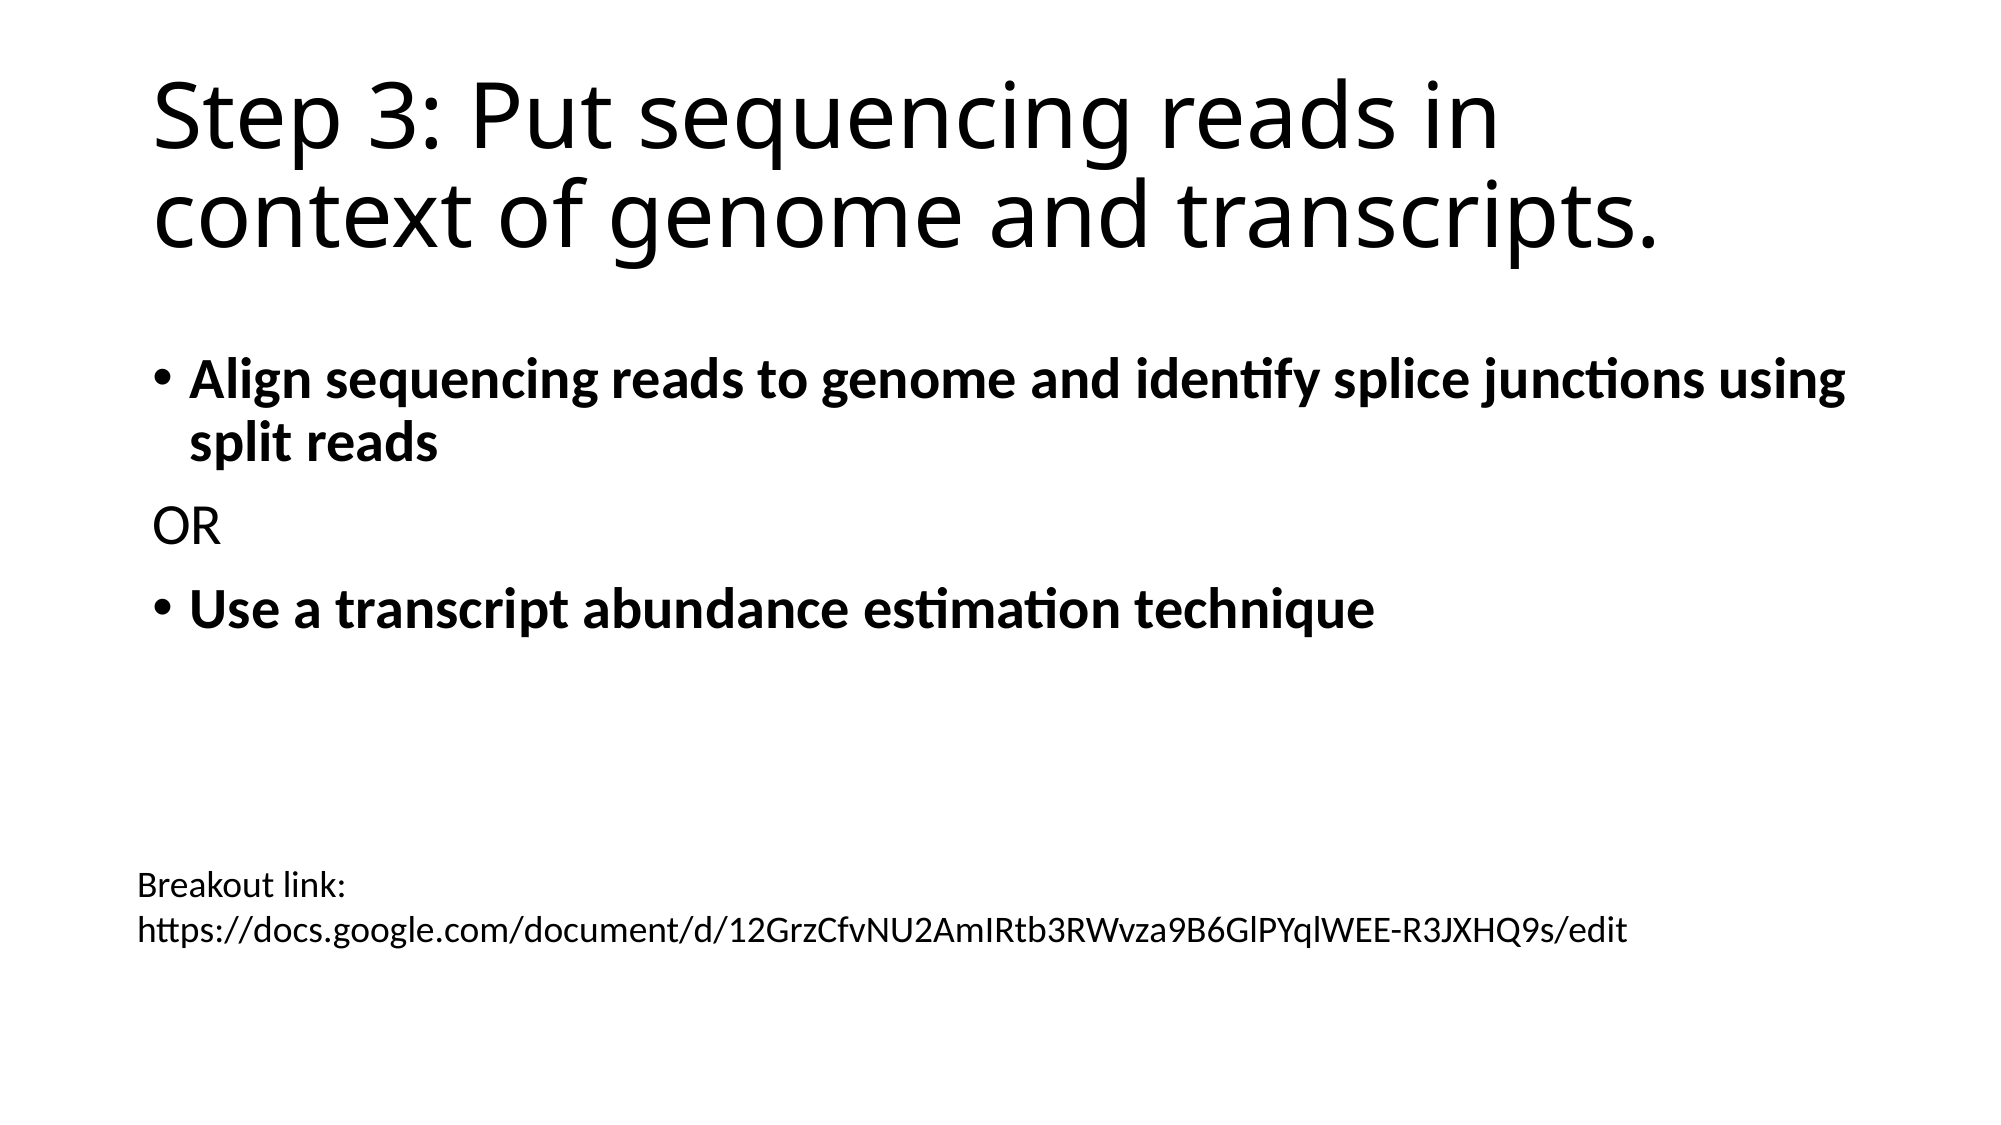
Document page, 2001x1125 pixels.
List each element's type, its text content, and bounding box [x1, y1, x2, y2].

title Step 3: Put sequencing reads in context of genome and transcripts. [137, 59, 1863, 259]
text_box Breakout link: https://docs.google.com/document/d/12GrzCfvNU2AmIRtb3RWvza9B6GlPYqlWEE-R3JXHQ9s/edit [122, 852, 1645, 958]
list Align sequencing reads to genome and identify splice junctions using split reads OR Use a transcript abundance estimation technique [137, 259, 1863, 1102]
